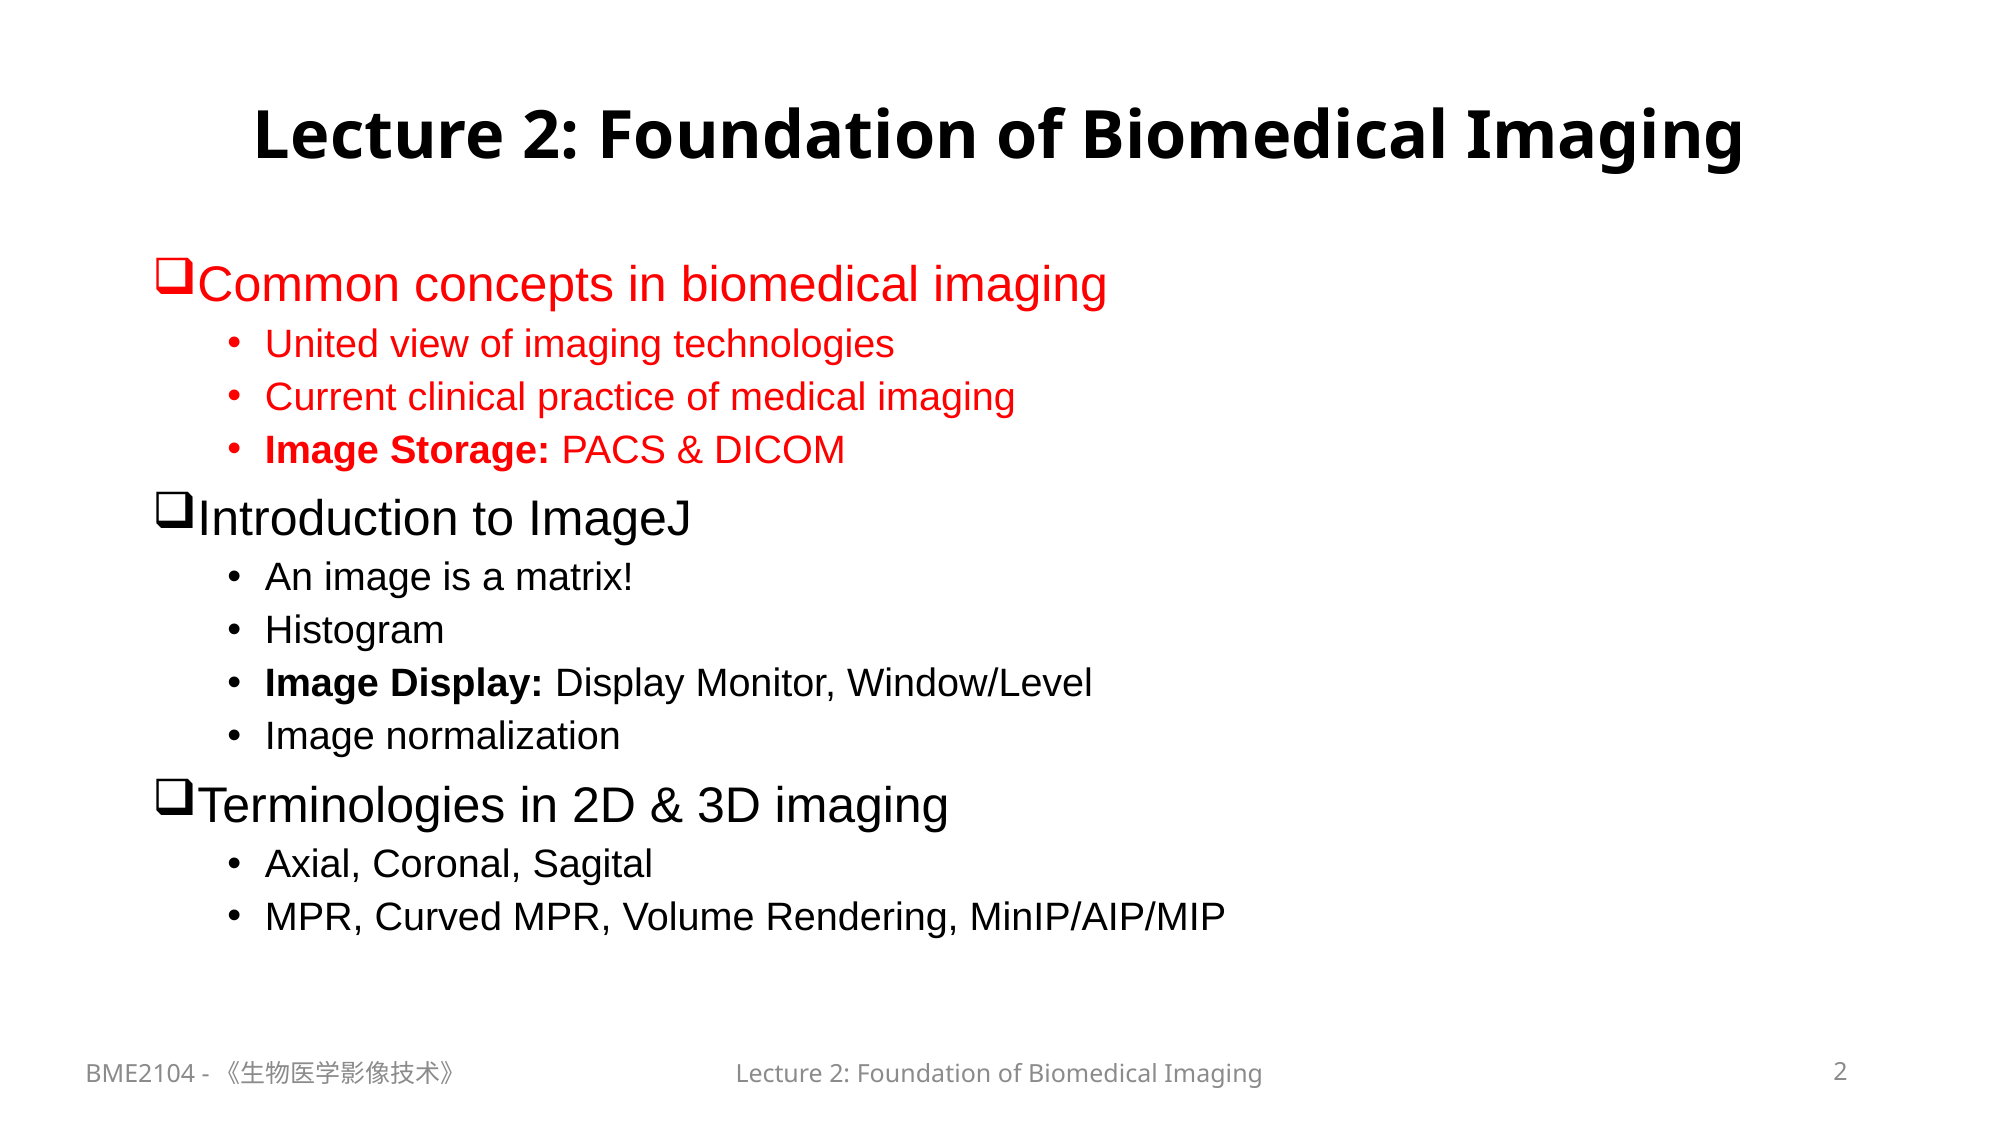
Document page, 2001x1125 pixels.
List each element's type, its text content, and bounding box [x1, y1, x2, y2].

list Common concepts in biomedical imaging United view of imaging technologies Current clinical practice of medical imaging Image Storage: PACS & DICOM Introduction to ImageJ An image is a matrix! Histogram Image Display: Display Monitor, Window/Level Image normalization Terminologies in 2D & 3D imaging Axial, Coronal, Sagital MPR, Curved MPR, Volume Rendering, MinIP/AIP/MIP [137, 251, 1863, 1014]
slide_number 2 [1412, 1042, 1863, 1103]
slide_number BME2104 -《生物医学影像技术》 [70, 1042, 619, 1103]
footer Lecture 2: Foundation of Biomedical Imaging [662, 1042, 1338, 1103]
title Lecture 2: Foundation of Biomedical Imaging [137, 59, 1863, 214]
